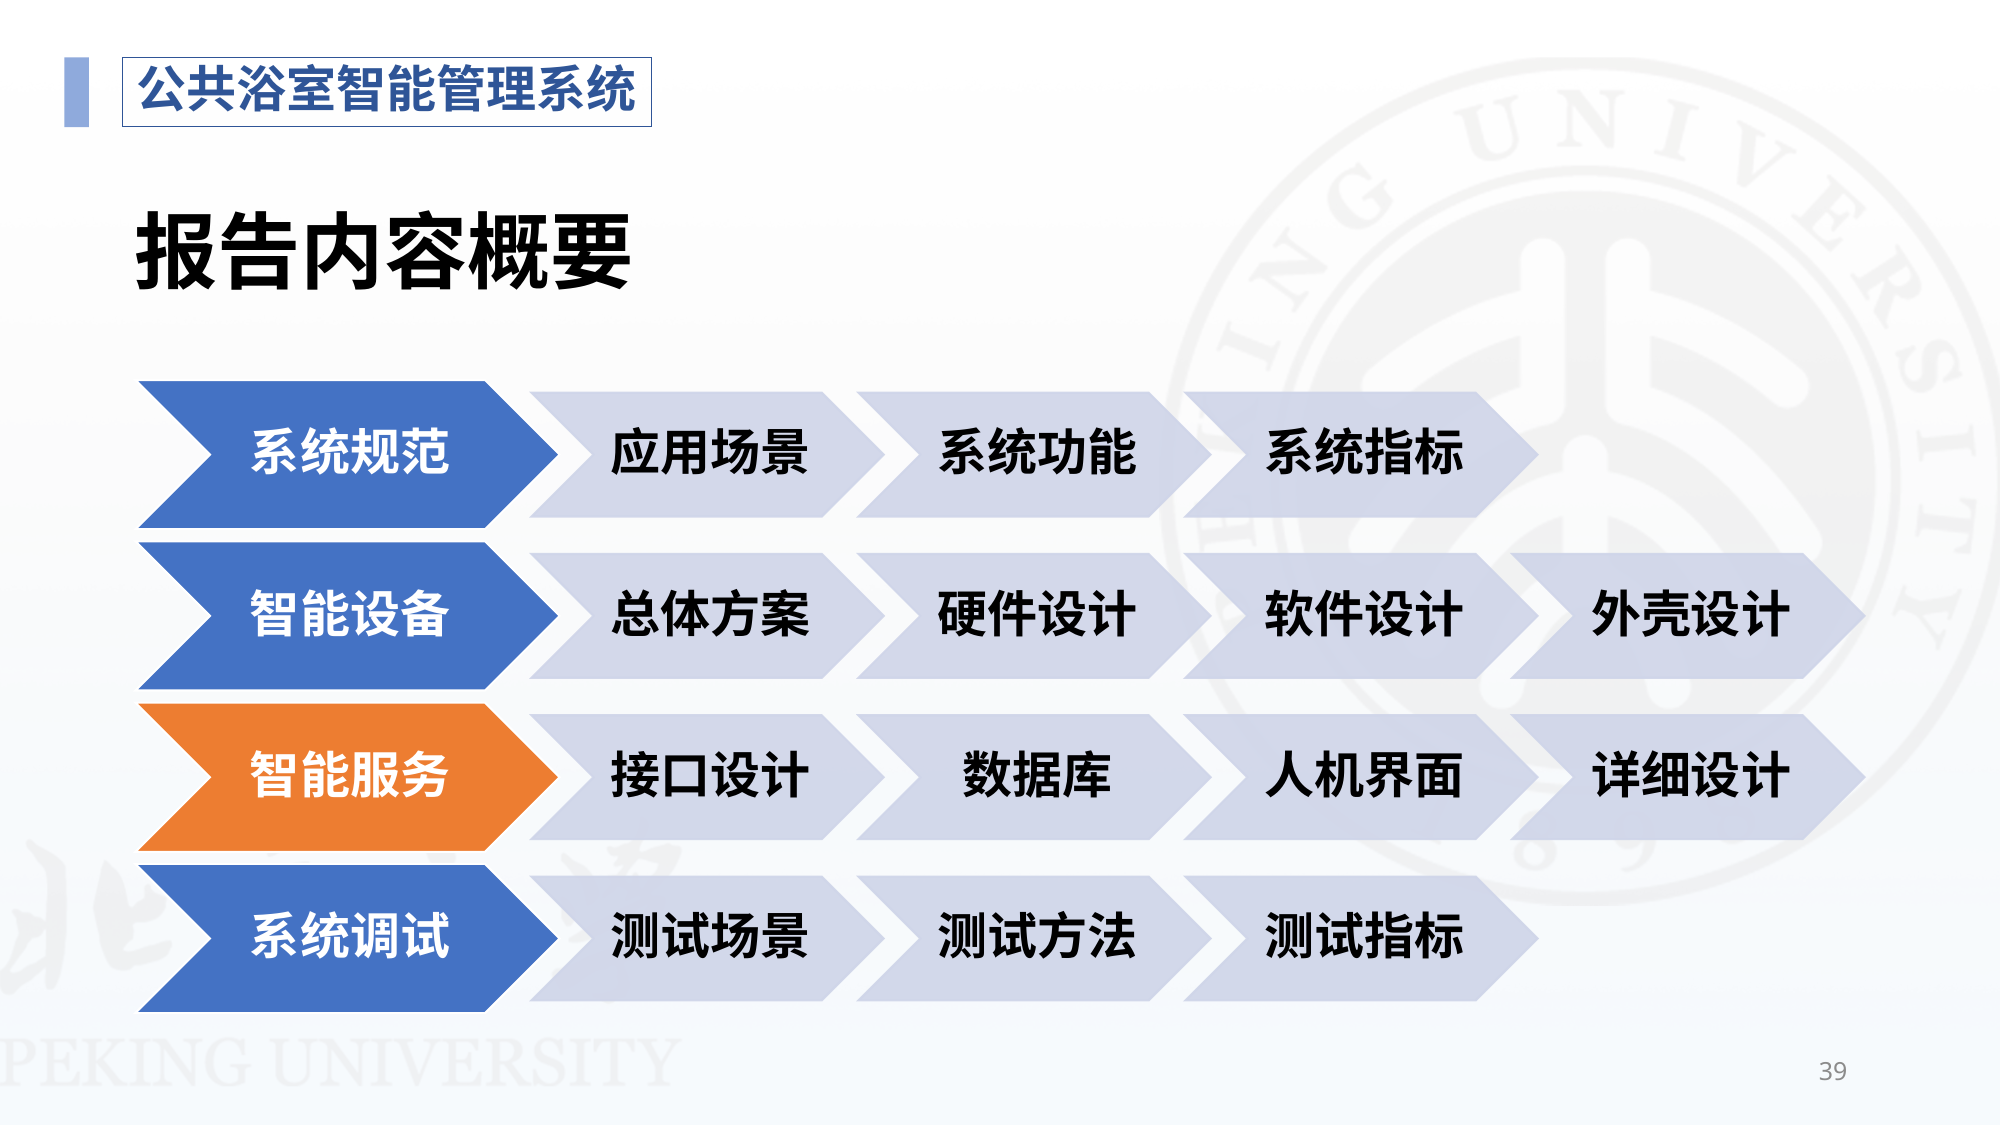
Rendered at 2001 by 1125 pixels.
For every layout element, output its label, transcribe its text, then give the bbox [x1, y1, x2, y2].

title 报告内容概要 [119, 203, 1881, 296]
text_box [64, 57, 655, 128]
slide_number 39 [1412, 1042, 1863, 1103]
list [119, 379, 1881, 1014]
